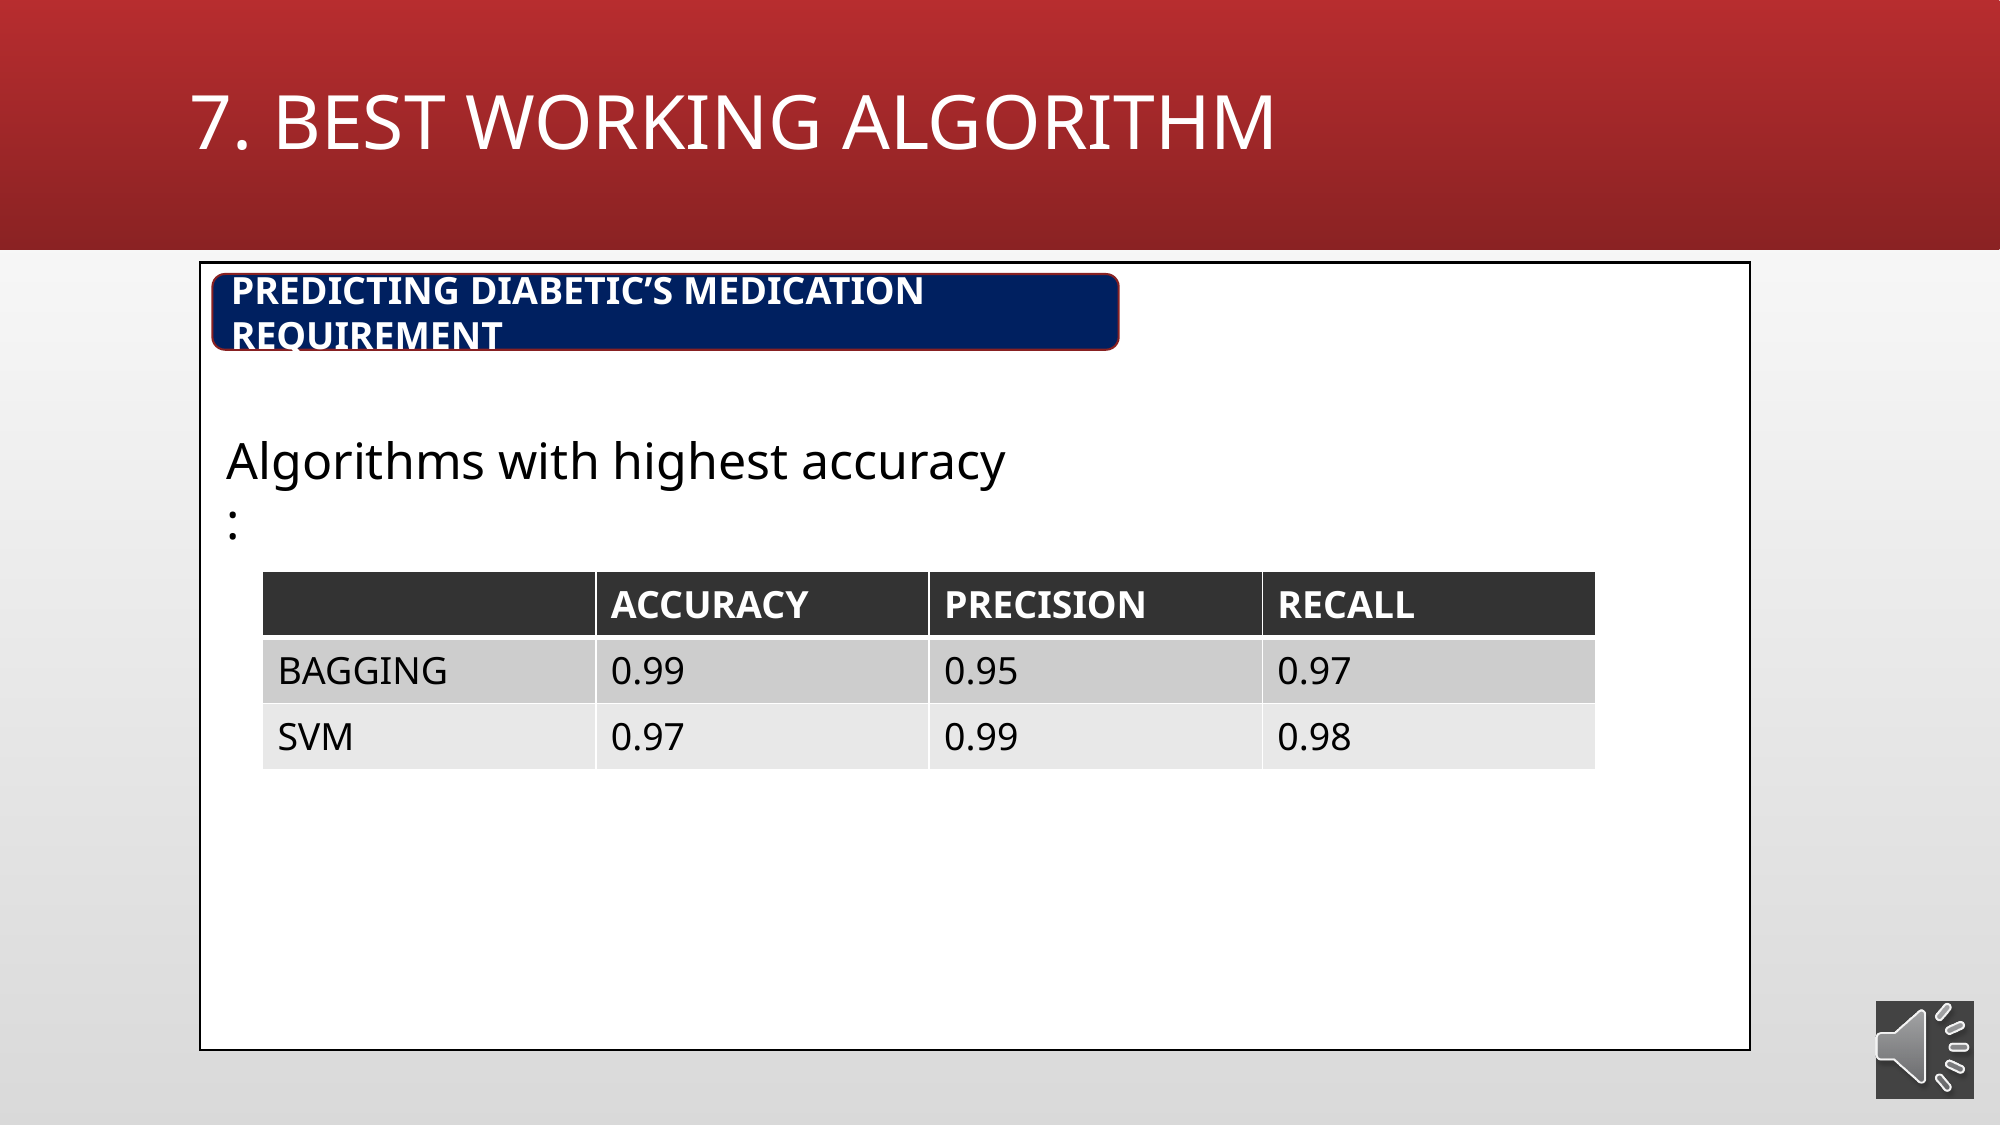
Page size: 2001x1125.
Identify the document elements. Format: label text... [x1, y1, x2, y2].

table_header ACCURACY [597, 572, 928, 635]
table_cell 0.99 [930, 704, 1262, 769]
title 7. BEST WORKING ALGORITHM [174, 16, 1825, 234]
table_cell 0.98 [1263, 704, 1595, 769]
list [199, 261, 1751, 1051]
text_box Algorithms with highest accuracy : [211, 422, 1033, 558]
table_cell 0.99 [597, 640, 928, 703]
table_cell 0.95 [930, 640, 1262, 703]
table_header PRECISION [930, 572, 1262, 635]
table_cell BAGGING [263, 640, 595, 703]
table_cell 0.97 [1263, 640, 1595, 703]
table_cell 0.97 [597, 704, 928, 769]
table_cell SVM [263, 704, 595, 769]
table_header [263, 572, 595, 635]
picture [1874, 999, 1975, 1100]
text_box PREDICTING DIABETIC’S MEDICATION REQUIREMENT [211, 272, 1120, 351]
table_header RECALL [1263, 572, 1595, 635]
